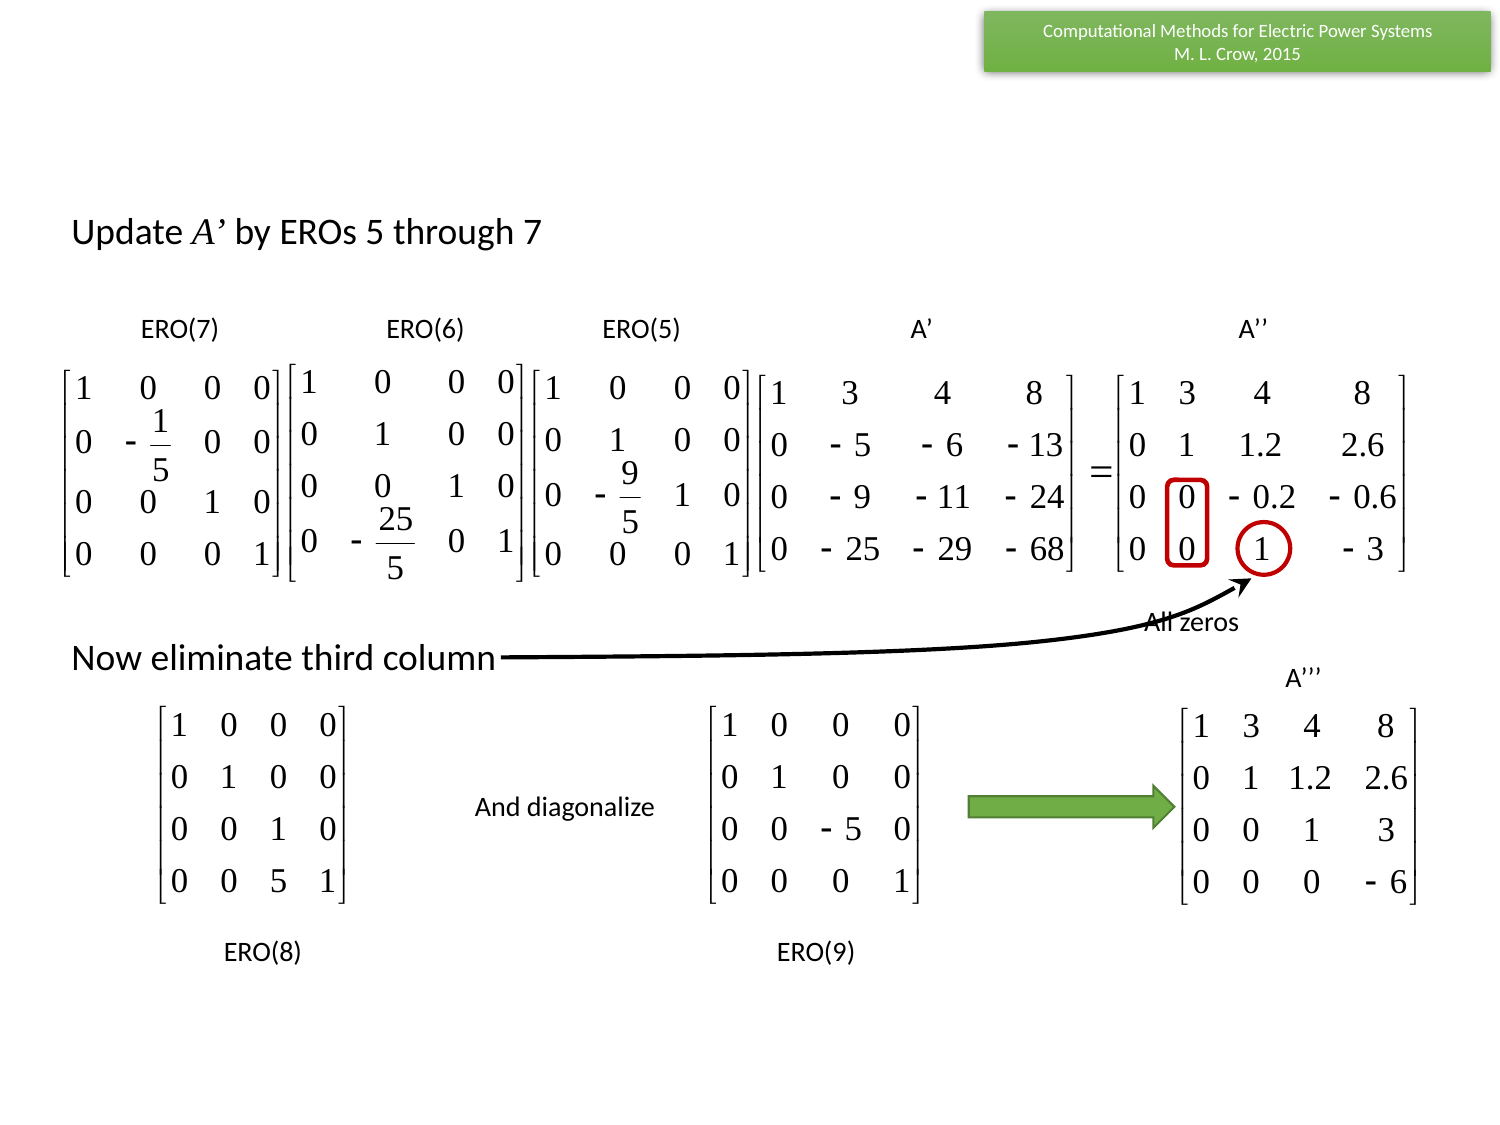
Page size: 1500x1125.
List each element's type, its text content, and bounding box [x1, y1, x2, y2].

text_box Now eliminate third column [56, 625, 512, 686]
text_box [1173, 702, 1429, 911]
text_box And diagonalize [460, 780, 671, 829]
text_box ERO(6) [371, 302, 480, 352]
text_box ERO(9) [762, 926, 871, 975]
text_box A’ [895, 302, 948, 352]
text_box A’’’ [1270, 651, 1337, 701]
text_box [1238, 590, 1244, 598]
text_box A’’ [1223, 302, 1283, 352]
text_box [967, 783, 1173, 831]
text_box All zeros [1129, 596, 1255, 645]
text_box ERO(7) [126, 302, 235, 352]
text_box ERO(5) [587, 302, 697, 352]
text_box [701, 701, 931, 910]
text_box ERO(8) [208, 926, 318, 975]
text_box [500, 590, 1232, 658]
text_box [55, 357, 1419, 590]
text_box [151, 701, 358, 910]
text_box Update A’ by EROs 5 through 7 [56, 199, 558, 260]
